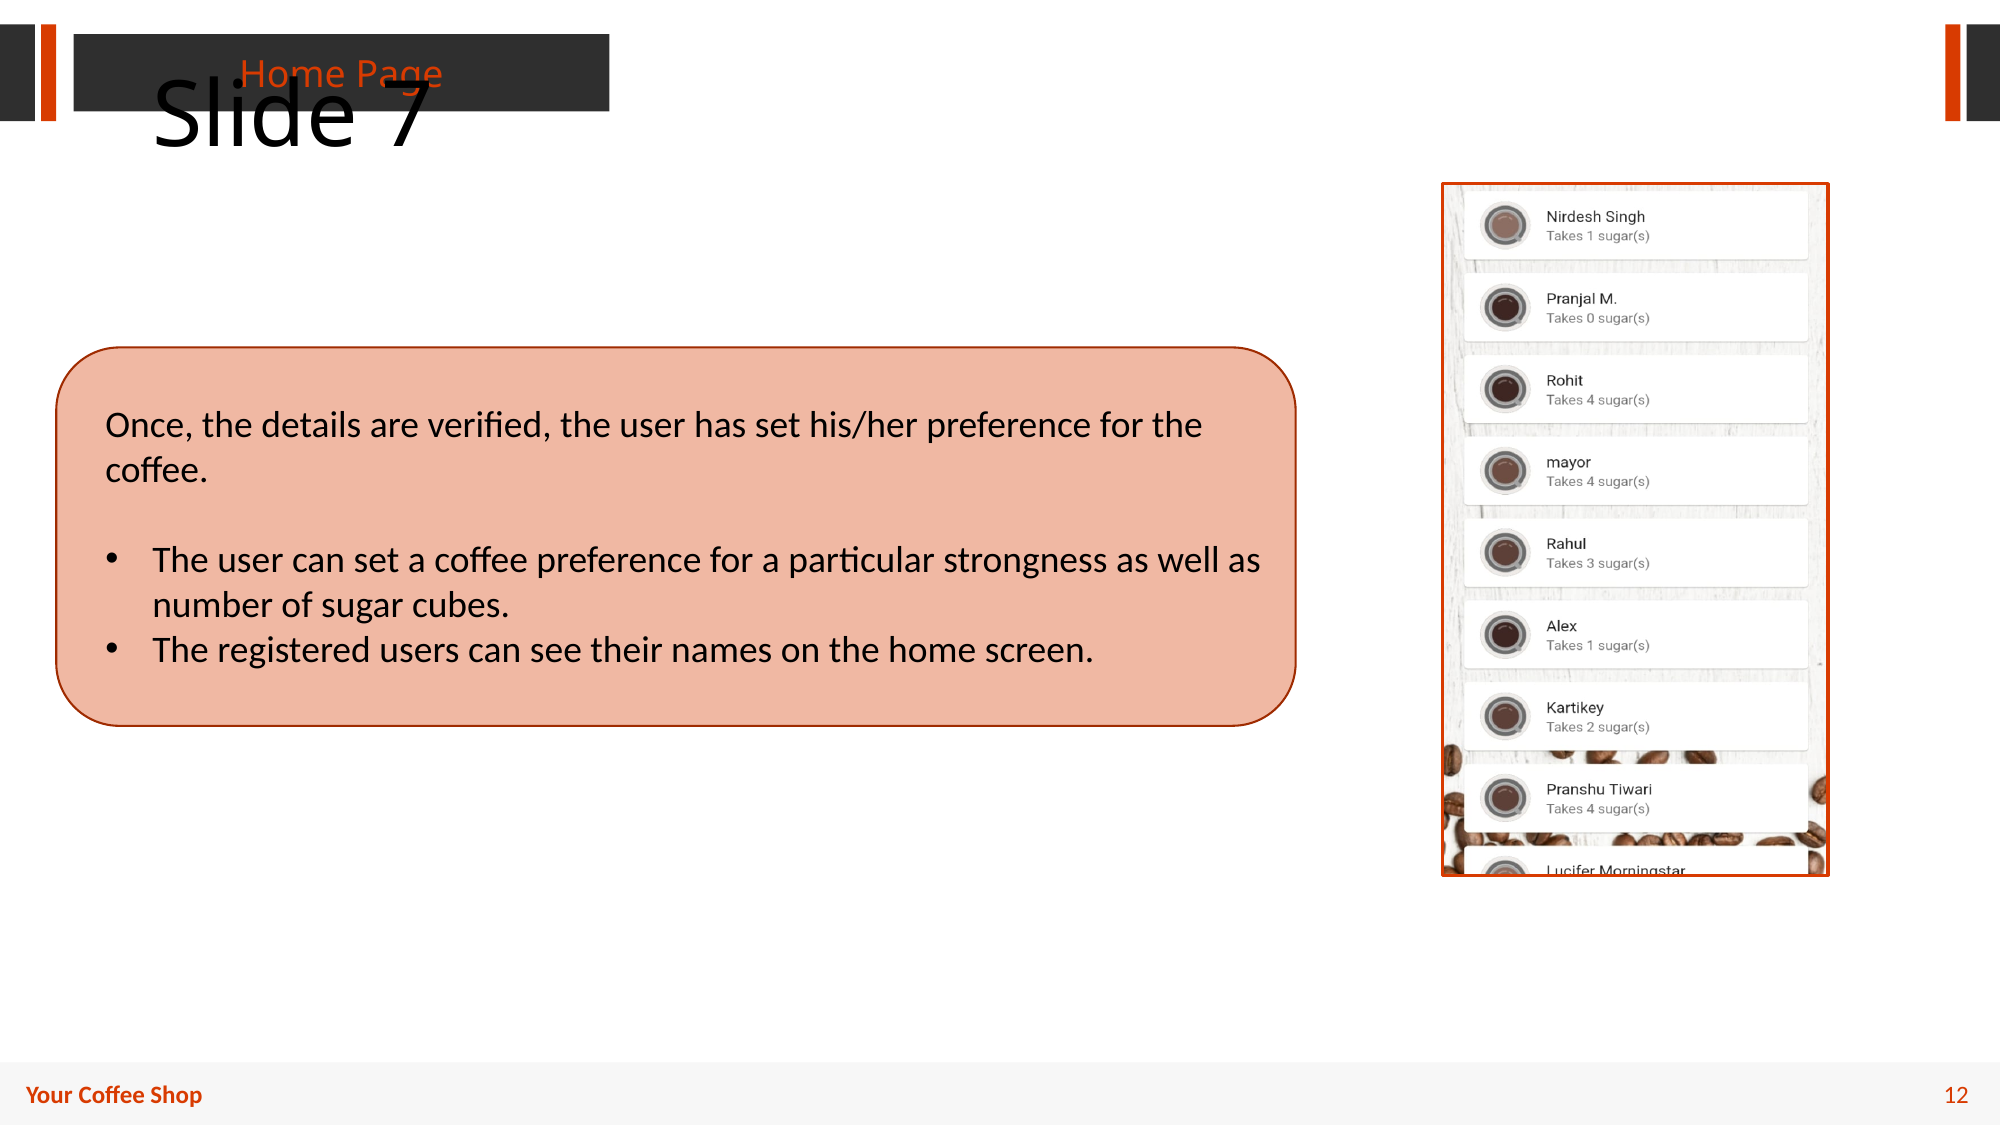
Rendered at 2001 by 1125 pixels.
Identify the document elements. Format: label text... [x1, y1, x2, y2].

text_box [97, 723, 1255, 727]
title Slide 7 [137, 59, 1863, 278]
text_box Once, the details are verified, the user has set his/her preference for the coffee. The user can set a coffee preference for a particular strongness as well as number of sugar cubes. The registered users can see their names on the home screen. [90, 392, 1279, 723]
picture [1444, 185, 1827, 874]
text_box [55, 346, 1297, 720]
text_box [0, 24, 57, 122]
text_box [73, 34, 610, 112]
